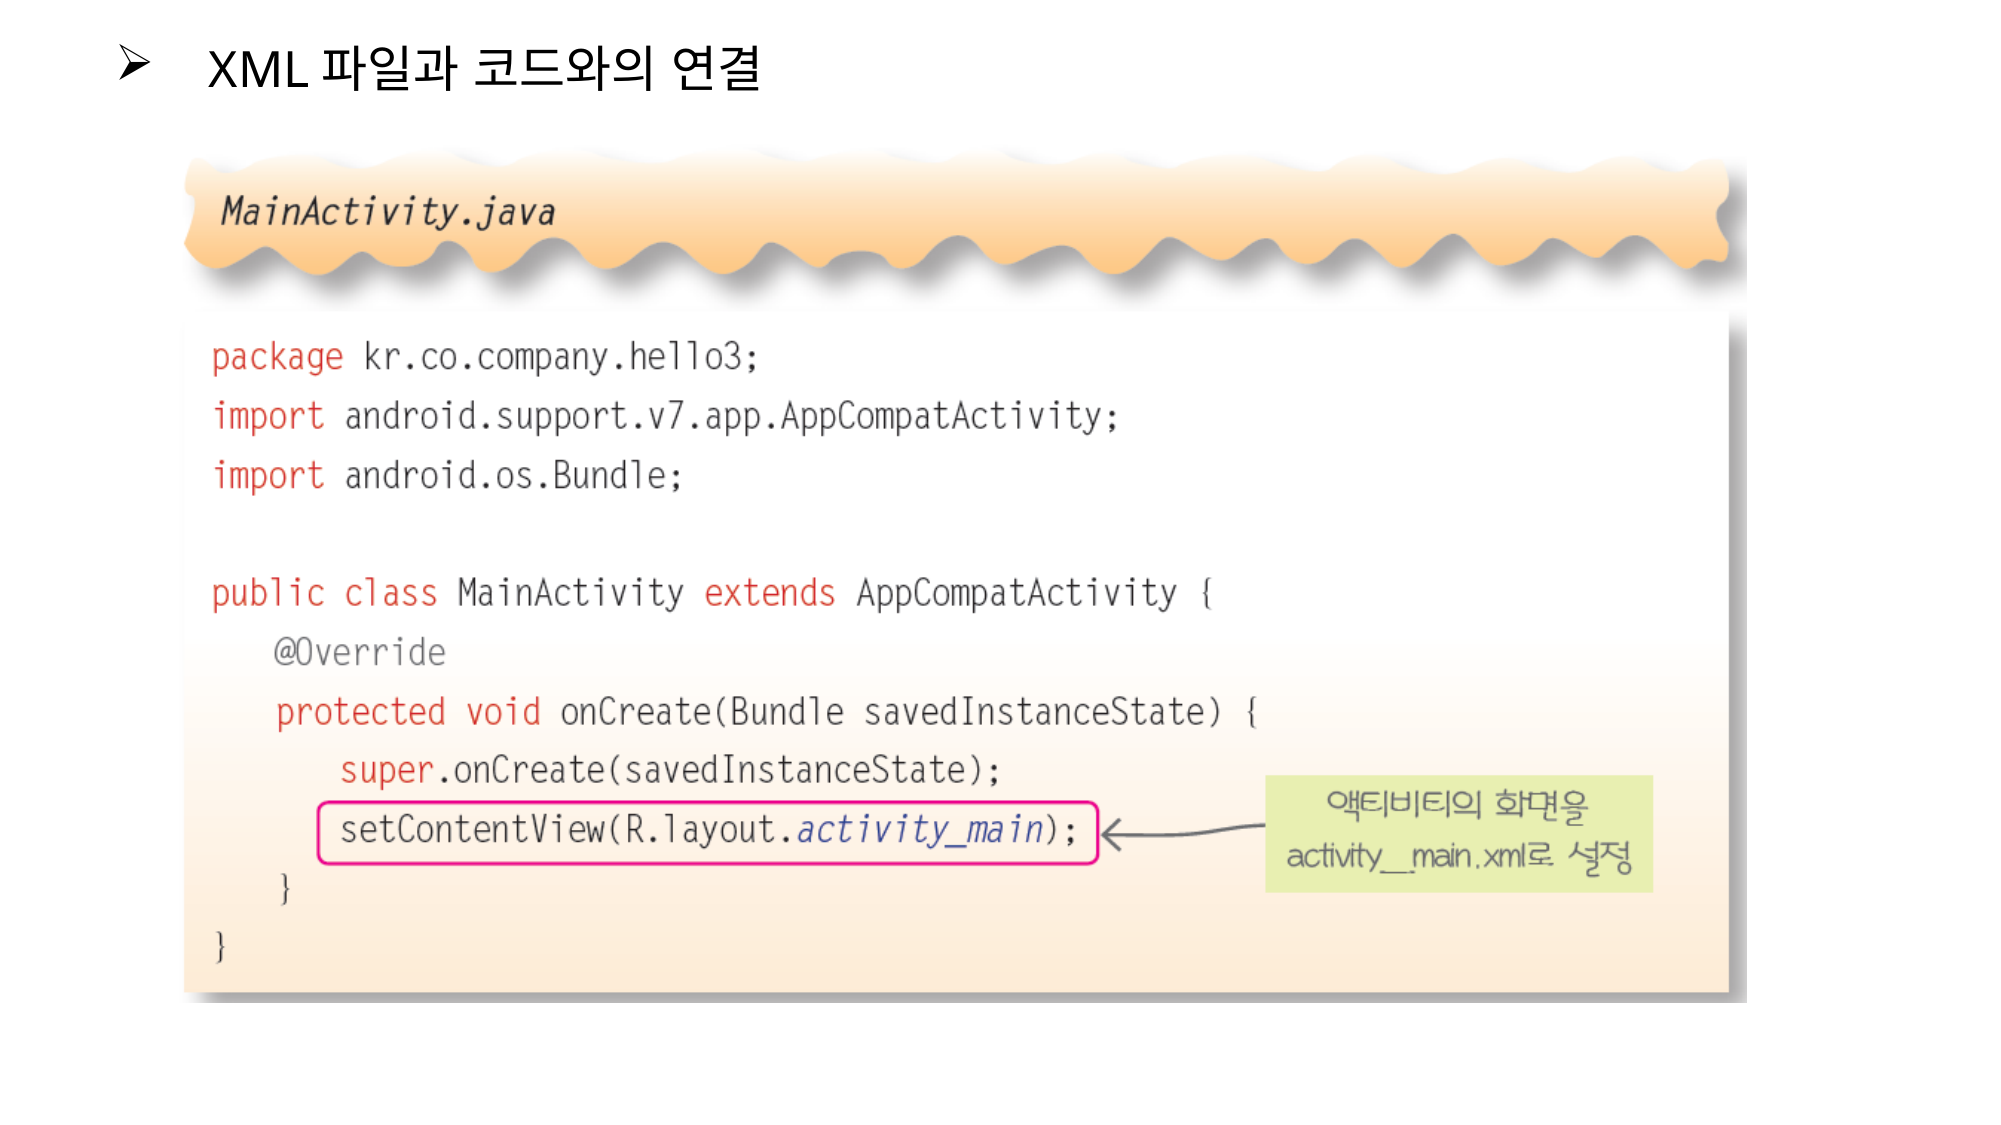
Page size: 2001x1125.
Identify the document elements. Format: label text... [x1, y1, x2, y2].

picture [165, 127, 1747, 1003]
text_box XML파일과 코드와의 연결 [100, 37, 889, 107]
